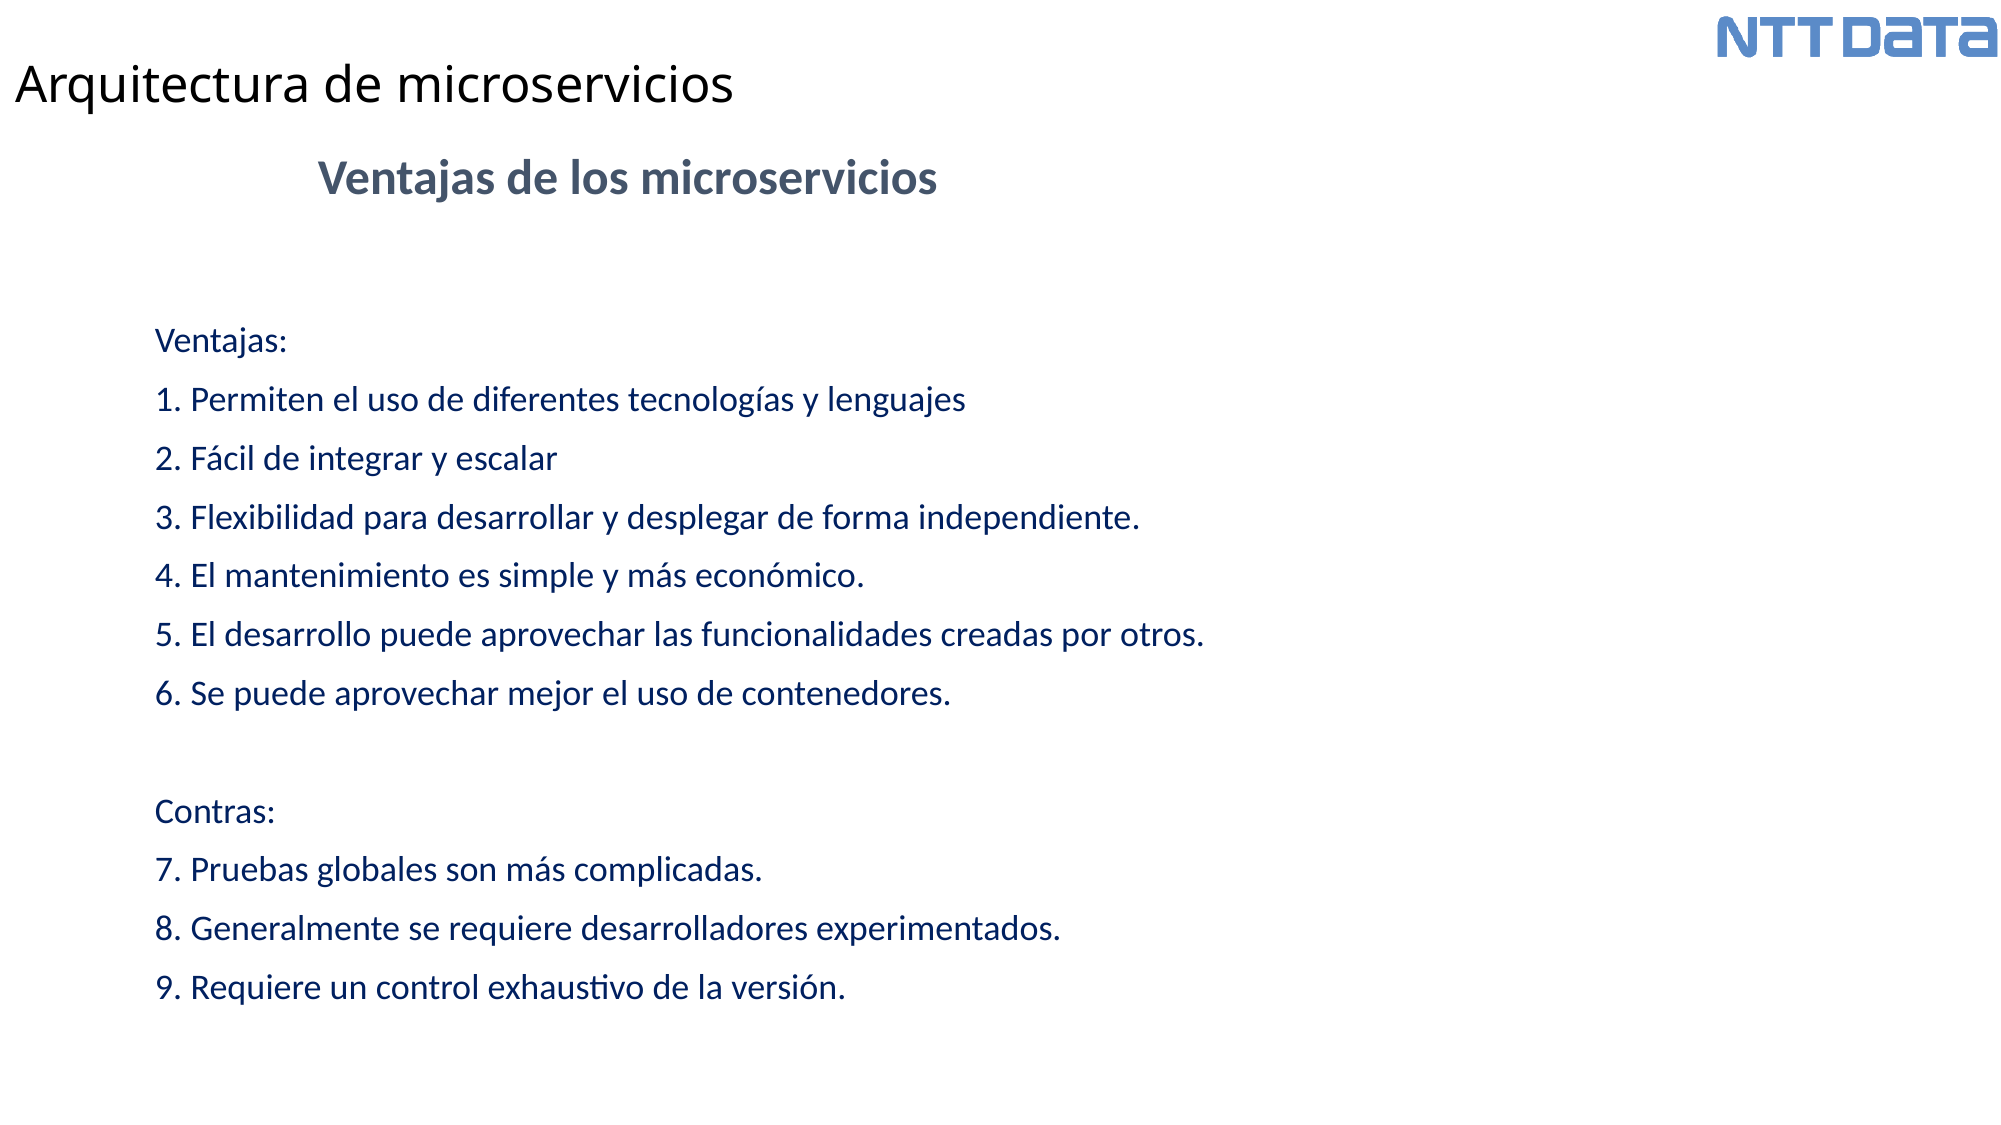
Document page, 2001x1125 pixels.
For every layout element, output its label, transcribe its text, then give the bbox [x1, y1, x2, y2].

text_box Ventajas de los microservicios [303, 136, 954, 212]
picture [1697, 0, 2001, 77]
list Ventajas: Permiten el uso de diferentes tecnologías y lenguajes Fácil de integrar y escalar Flexibilidad para desarrollar y desplegar de forma independiente. El mantenimiento es simple y más económico. El desarrollo puede aprovechar las funcionalidades creadas por otros. Se puede aprovechar mejor el uso de contenedores. Contras: Pruebas globales son más complicadas. Generalmente se requiere desarrolladores experimentados. Requiere un control exhaustivo de la versión. [139, 314, 1534, 1022]
title Arquitectura de microservicios [0, 51, 1308, 122]
